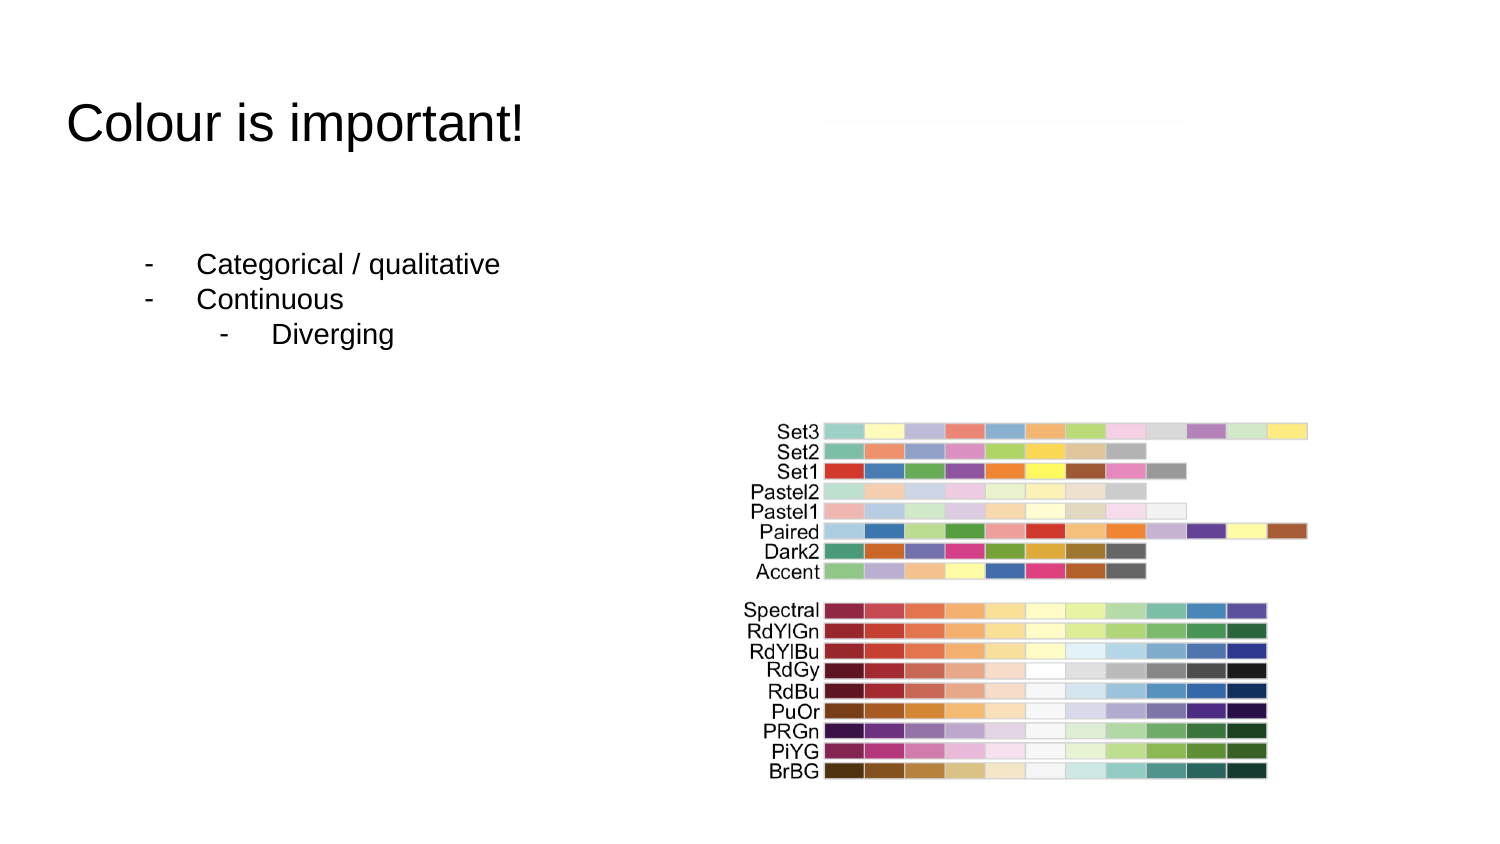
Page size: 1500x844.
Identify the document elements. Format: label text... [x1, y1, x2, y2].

title Colour is important! [51, 72, 598, 167]
text_box Categorical / qualitative Continuous Diverging [106, 230, 654, 605]
picture [736, 33, 1314, 789]
